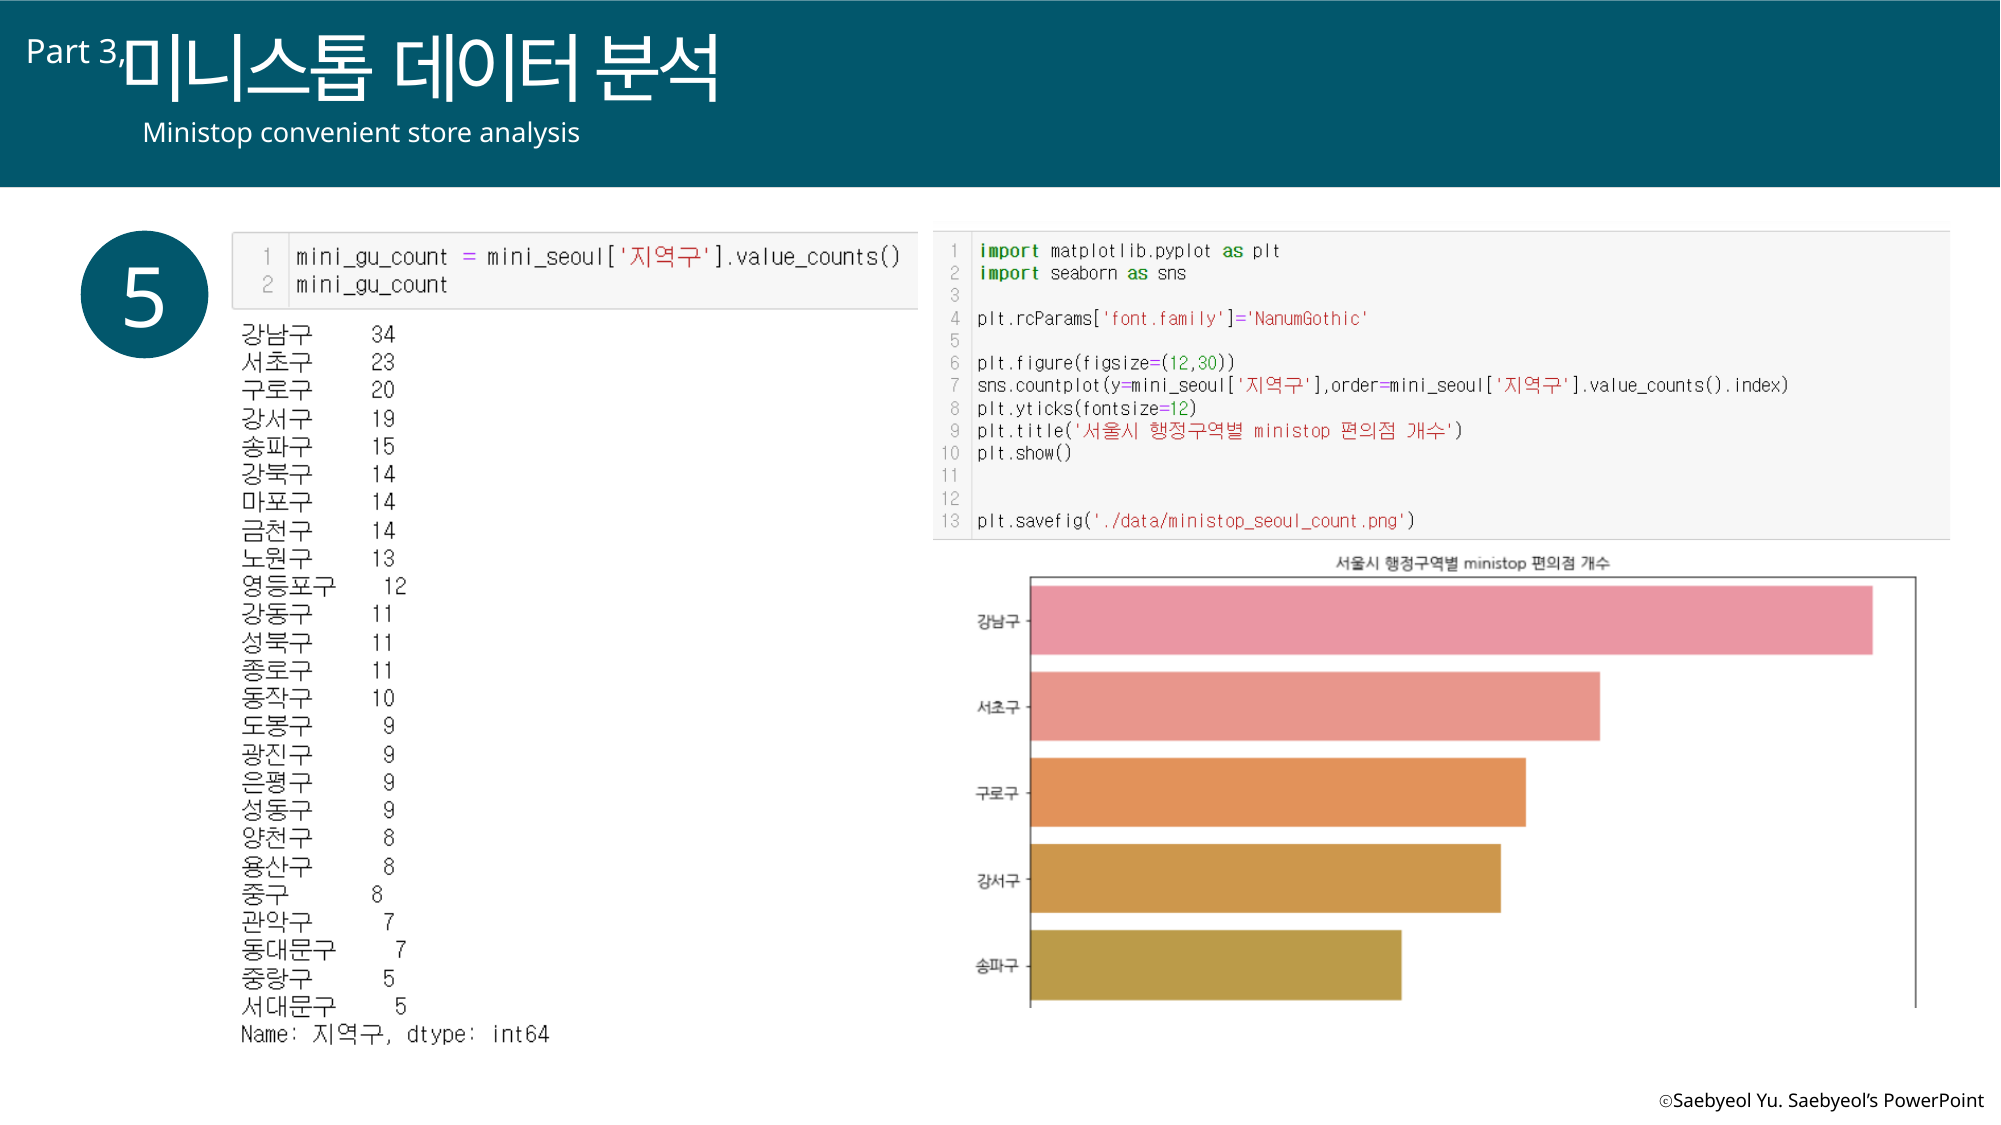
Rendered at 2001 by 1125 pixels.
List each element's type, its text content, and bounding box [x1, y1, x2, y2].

text_box [0, 0, 2000, 187]
text_box 5 [79, 229, 210, 360]
text_box Part 3, [10, 22, 151, 78]
text_box 미니스톱 데이터 분석 [104, 13, 741, 119]
picture [229, 230, 918, 1060]
picture [932, 221, 1951, 1008]
text_box Ministop convenient store analysis [127, 108, 595, 156]
